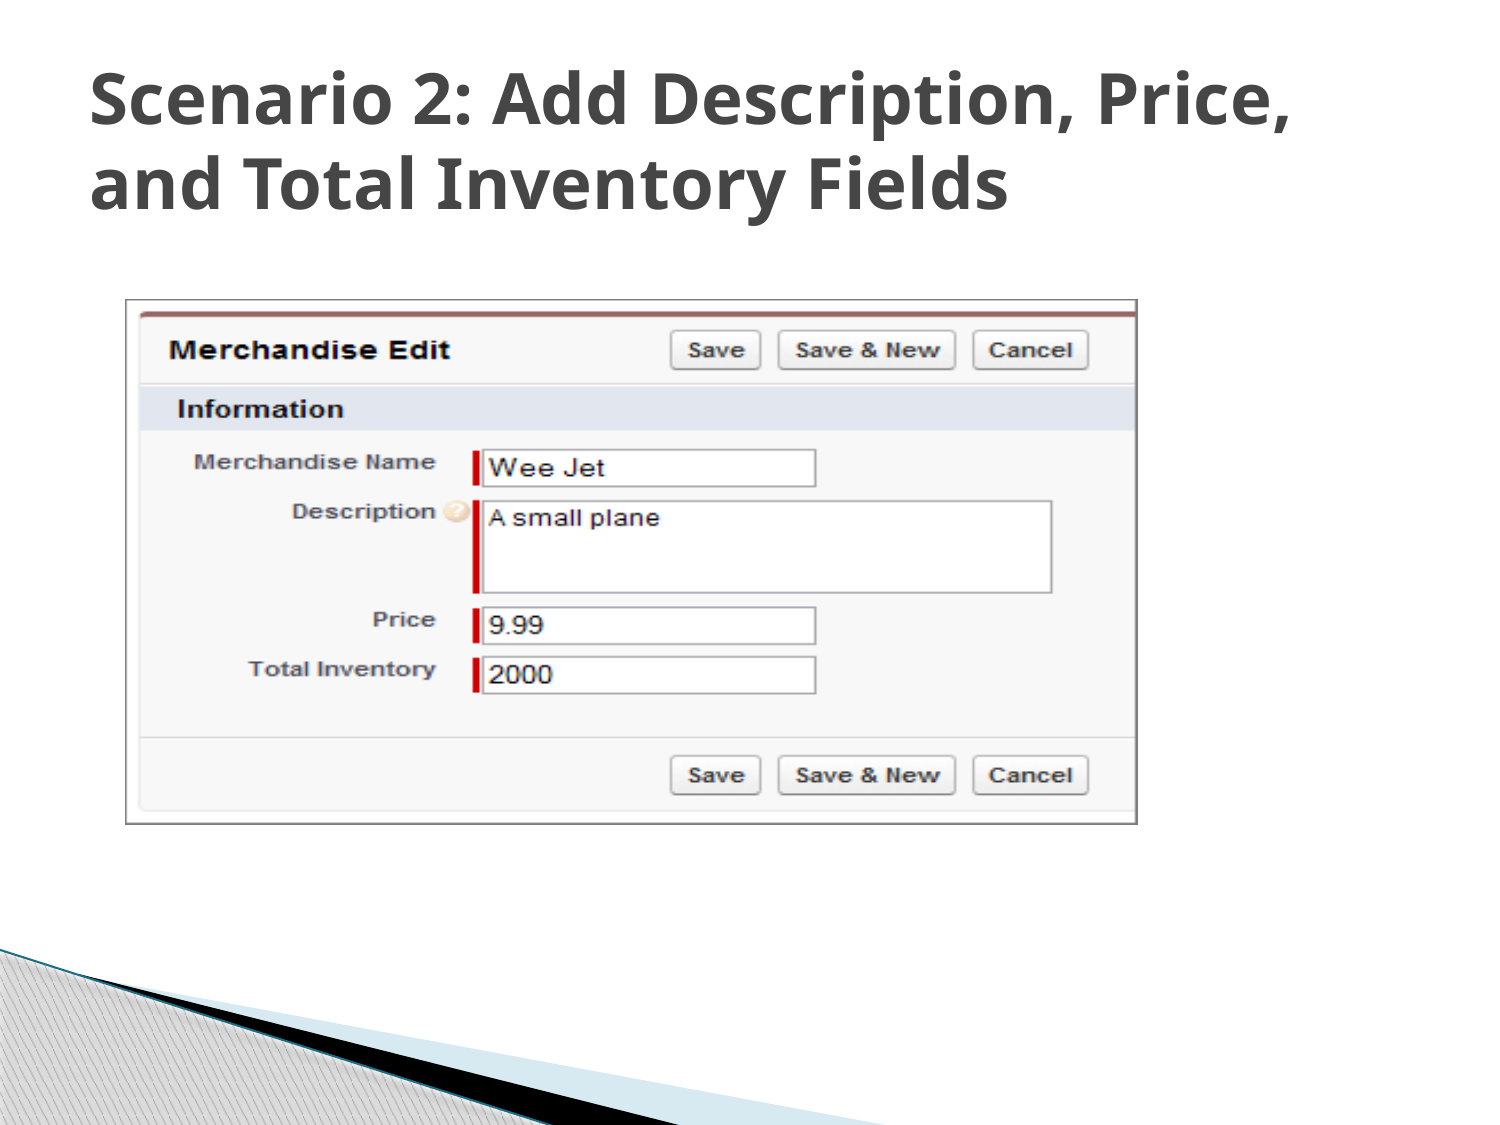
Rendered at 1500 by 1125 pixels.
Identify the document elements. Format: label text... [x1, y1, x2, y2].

title Scenario 2: Add Description, Price, and Total Inventory Fields [75, 45, 1425, 233]
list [124, 299, 1138, 826]
